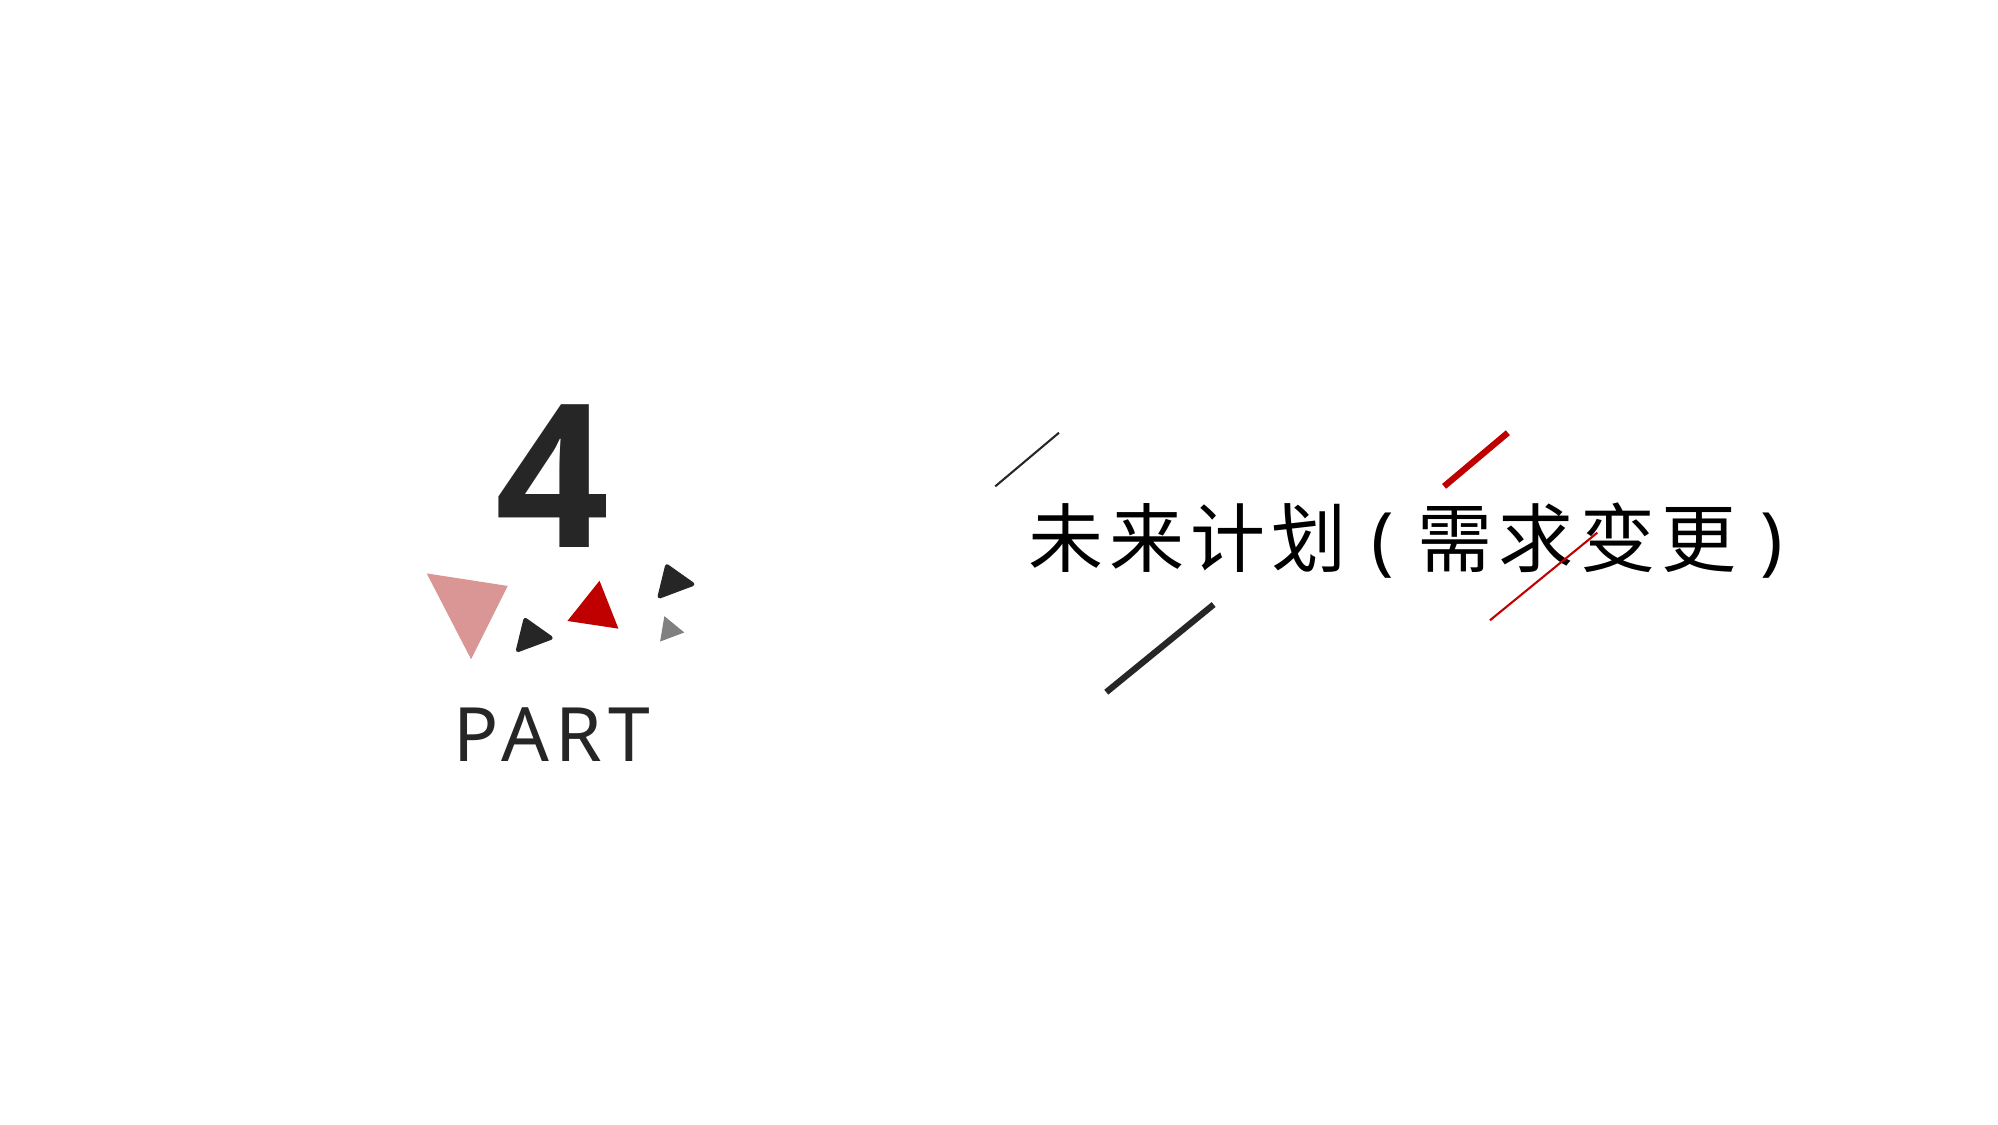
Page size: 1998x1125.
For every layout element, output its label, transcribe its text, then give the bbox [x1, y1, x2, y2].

text_box [518, 620, 551, 651]
text_box [426, 573, 504, 660]
text_box [659, 566, 693, 597]
text_box 未来计划(需求变更) [1020, 483, 1791, 589]
text_box 4 [487, 340, 618, 595]
text_box [567, 595, 619, 629]
text_box [660, 616, 685, 642]
text_box PART [446, 678, 659, 784]
